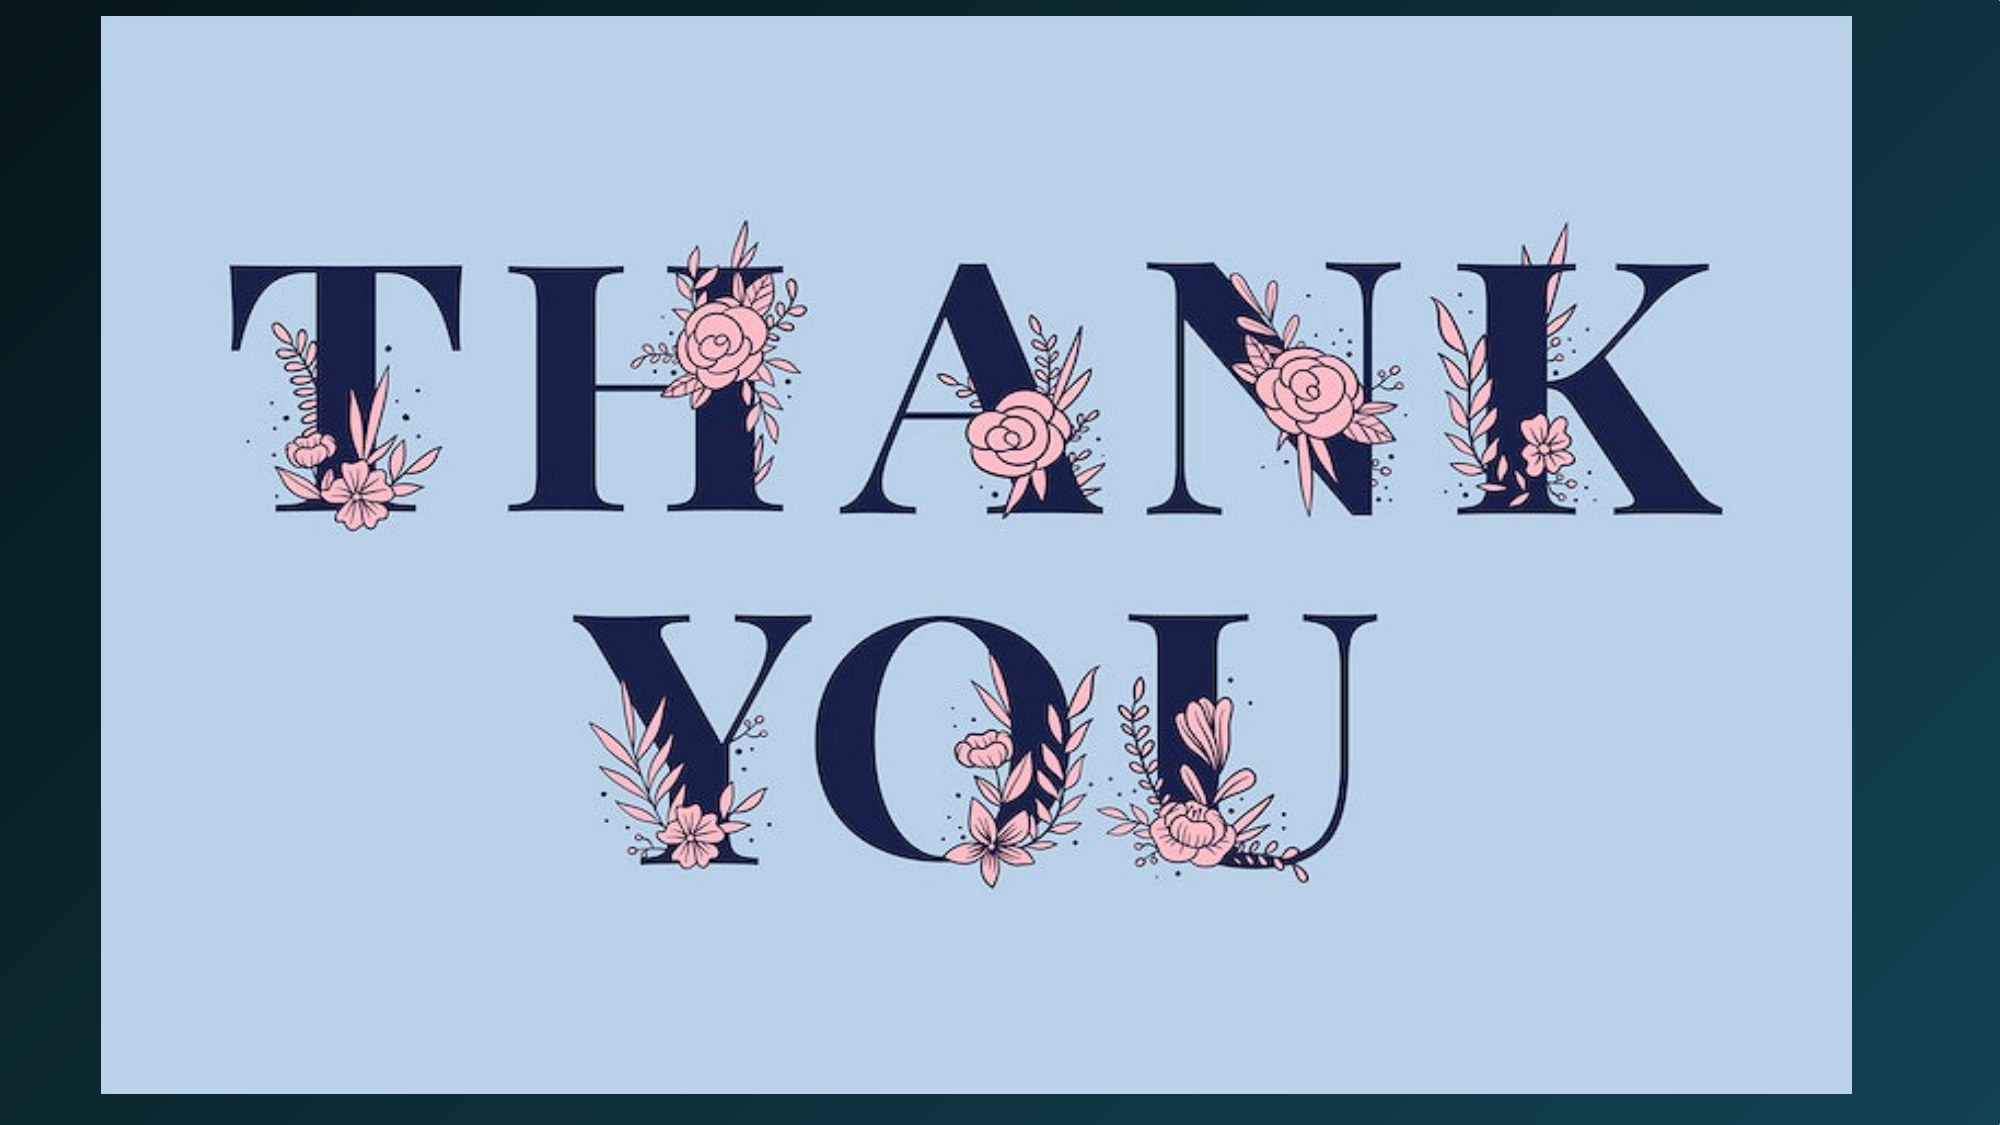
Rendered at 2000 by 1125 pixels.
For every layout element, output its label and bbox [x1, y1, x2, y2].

picture [101, 16, 1852, 1094]
